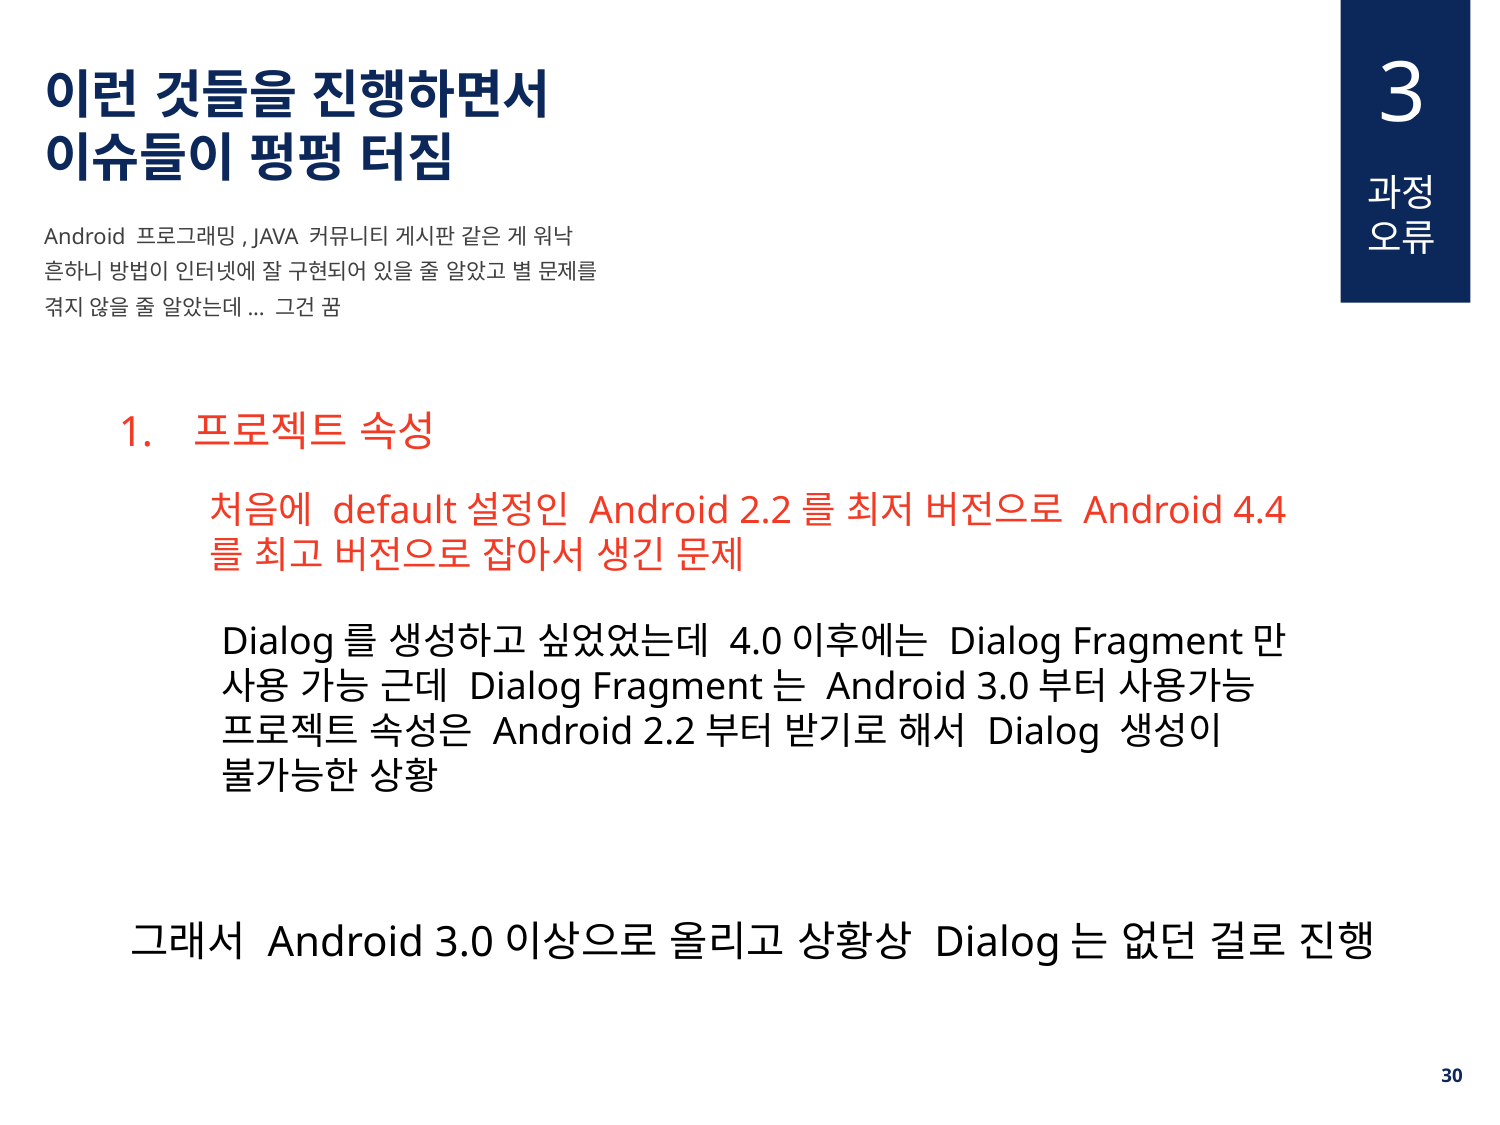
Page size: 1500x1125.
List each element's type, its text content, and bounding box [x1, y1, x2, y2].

text_box 과정오류 [1352, 161, 1471, 266]
text_box 이런 것들을 진행하면서 이슈들이 펑펑 터짐 [29, 54, 644, 195]
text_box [1363, 30, 1459, 150]
slide_number 29 [1128, 1046, 1478, 1107]
text_box Dialog를 생성하고 싶었었는데 4.0이후에는 Dialog Fragment만 사용 가능 근데 Dialog Fragment는 Android 3.0부터 사용가능 프로젝트 속성은 Android 2.2부터 받기로 해서 Dialog 생성이 불가능한 상황 [206, 609, 1317, 805]
text_box Android 프로그래밍, JAVA 커뮤니티 게시판 같은 게 워낙 흔하니 방법이 인터넷에 잘 구현되어 있을 줄 알았고 별 문제를 겪지 않을 줄 알았는데... 그건 꿈 [29, 206, 644, 328]
text_box [1338, 0, 1473, 305]
text_box 처음에 default설정인 Android 2.2를 최저 버전으로 Android 4.4를 최고 버전으로 잡아서 생긴 문제 [194, 478, 1329, 583]
text_box 프로젝트 속성 [104, 397, 452, 462]
text_box 그래서 Android 3.0이상으로 올리고 상황상 Dialog는 없던 걸로 진행 [115, 907, 1391, 973]
